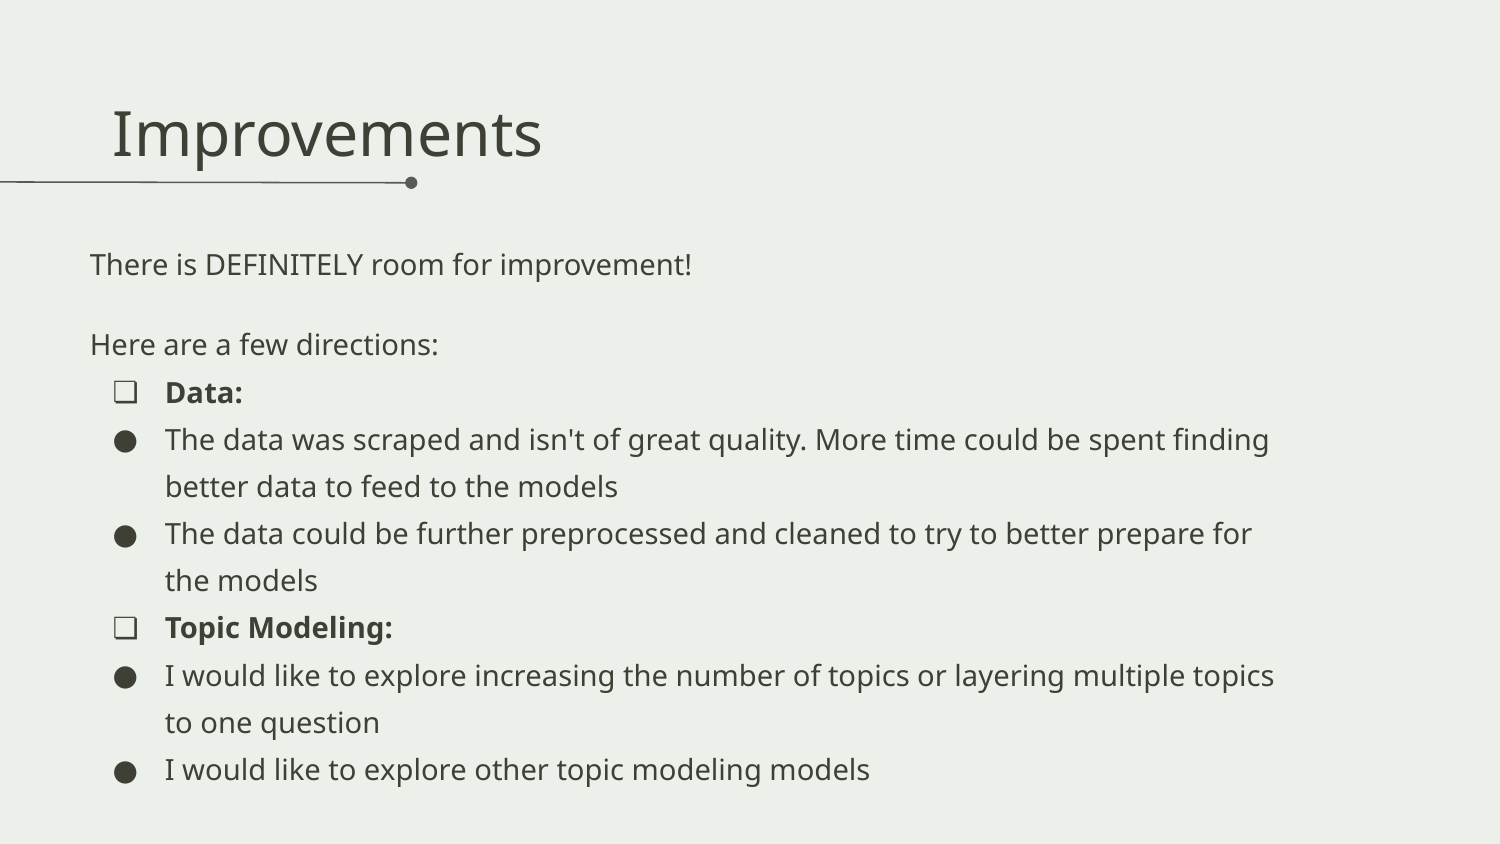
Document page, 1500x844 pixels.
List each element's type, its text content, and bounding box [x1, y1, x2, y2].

subtitle There is DEFINITELY room for improvement! Here are a few directions: Data: The data was scraped and isn't of great quality. More time could be spent finding better data to feed to the models The data could be further preprocessed and cleaned to try to better prepare for the models Topic Modeling: I would like to explore increasing the number of topics or layering multiple topics to one question I would like to explore other topic modeling models [74, 226, 1300, 790]
title Improvements [97, 0, 1372, 185]
